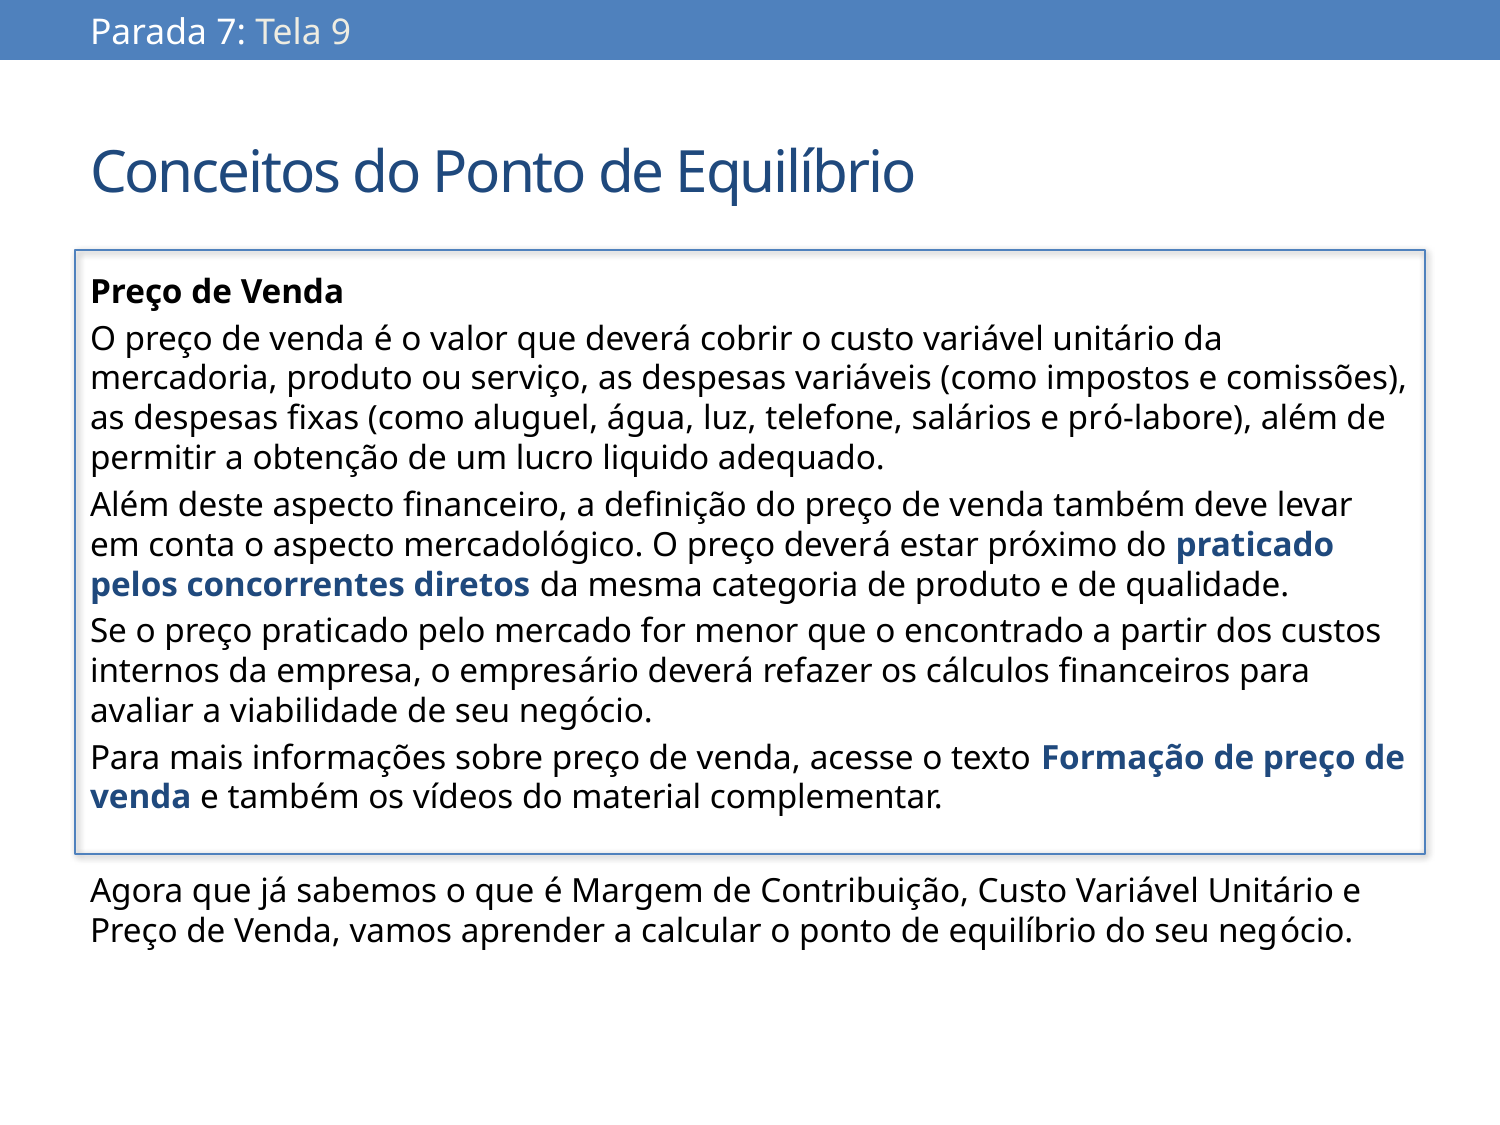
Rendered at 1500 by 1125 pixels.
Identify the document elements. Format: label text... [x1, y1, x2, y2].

list Preço de Venda O preço de venda é o valor que deverá cobrir o custo variável unitário da mercadoria, produto ou serviço, as despesas variáveis (como impostos e comissões), as despesas fixas (como aluguel, água, luz, telefone, salários e pró-labore), além de permitir a obtenção de um lucro liquido adequado. Além deste aspecto financeiro, a definição do preço de venda também deve levar em conta o aspecto mercadológico. O preço deverá estar próximo do praticado pelos concorrentes diretos da mesma categoria de produto e de qualidade. Se o preço praticado pelo mercado for menor que o encontrado a partir dos custos internos da empresa, o empresário deverá refazer os cálculos financeiros para avaliar a viabilidade de seu negócio. Para mais informações sobre preço de venda, acesse o texto Formação de preço de venda e também os vídeos do material complementar. Agora que já sabemos o que é Margem de Contribuição, Custo Variável Unitário e Preço de Venda, vamos aprender a calcular o ponto de equilíbrio do seu negócio. [75, 861, 1425, 1063]
title Conceitos do Ponto de Equilíbrio [75, 87, 1425, 247]
text_box Parada 7: Tela 9 [74, 1, 1425, 59]
text_box [74, 249, 1426, 855]
